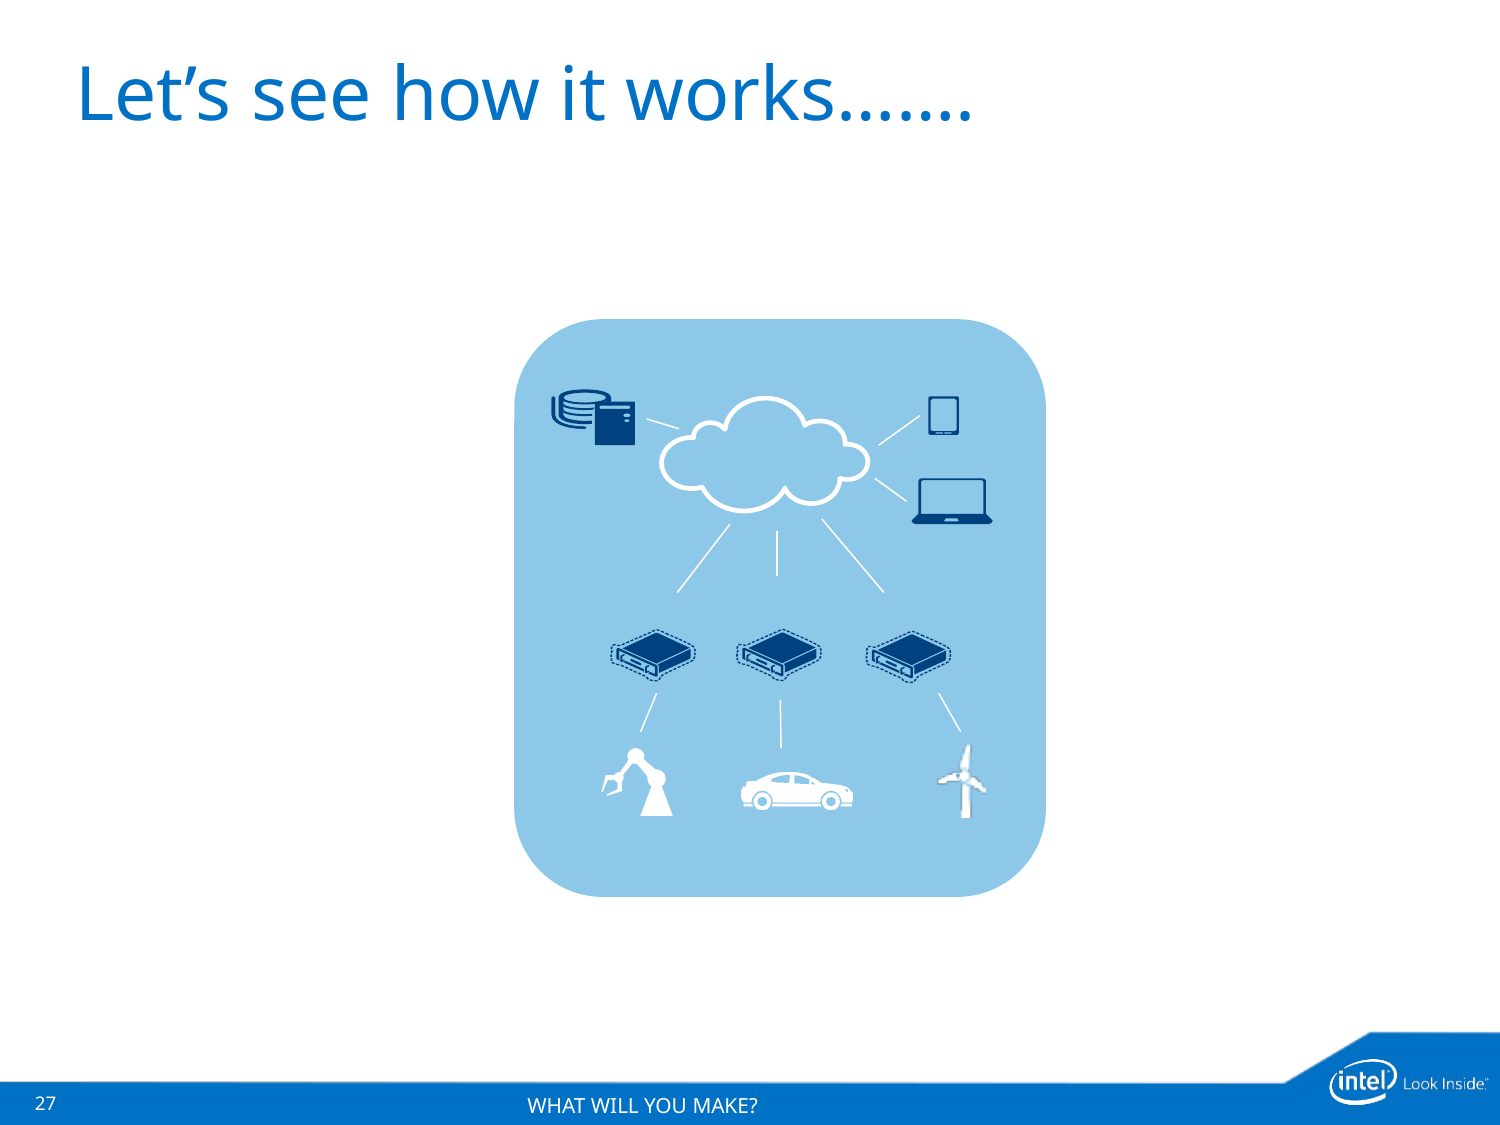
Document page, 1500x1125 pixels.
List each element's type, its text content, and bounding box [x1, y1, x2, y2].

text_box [551, 389, 636, 446]
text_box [677, 523, 731, 593]
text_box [735, 628, 822, 682]
picture [601, 747, 674, 816]
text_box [646, 418, 680, 430]
text_box [926, 394, 962, 437]
title Let’s see how it works……. [75, 37, 1425, 143]
picture [935, 744, 986, 818]
text_box [911, 478, 993, 525]
text_box [659, 396, 870, 514]
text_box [938, 693, 961, 733]
text_box [512, 317, 1049, 900]
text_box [610, 628, 696, 682]
picture [0, 1031, 1500, 1125]
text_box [865, 630, 952, 684]
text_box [874, 478, 907, 502]
picture [741, 772, 854, 810]
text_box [878, 415, 921, 446]
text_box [640, 693, 657, 733]
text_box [821, 518, 885, 593]
